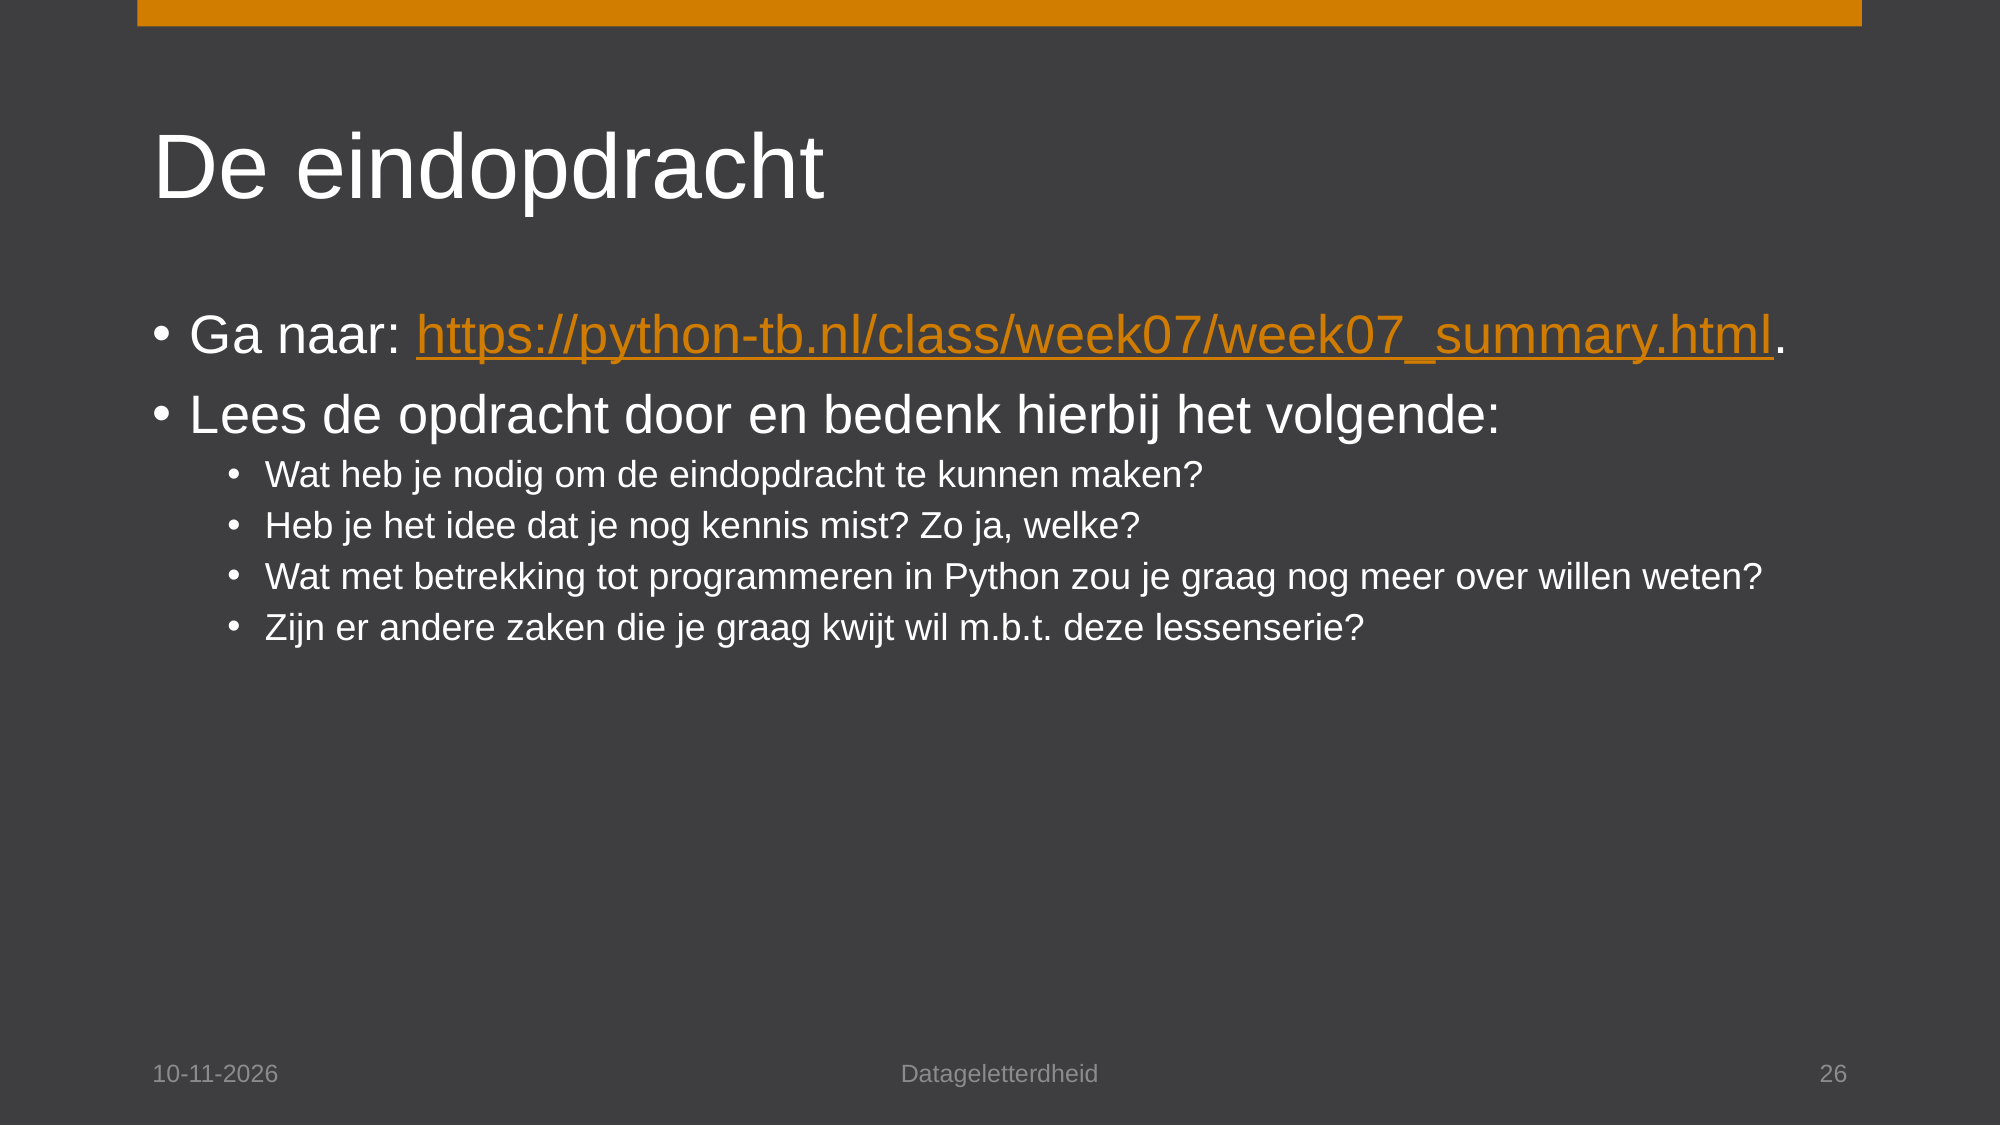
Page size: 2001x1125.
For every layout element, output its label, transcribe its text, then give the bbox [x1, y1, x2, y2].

slide_number 26 [1412, 1042, 1863, 1103]
list Ga naar: https://python-tb.nl/class/week07/week07_summary.html. Lees de opdracht door en bedenk hierbij het volgende: Wat heb je nodig om de eindopdracht te kunnen maken? Heb je het idee dat je nog kennis mist? Zo ja, welke? Wat met betrekking tot programmeren in Python zou je graag nog meer over willen weten? Zijn er andere zaken die je graag kwijt wil m.b.t. deze lessenserie? [137, 299, 1974, 807]
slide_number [137, 1042, 588, 1103]
title De eindopdracht [137, 59, 1863, 278]
footer Datageletterdheid [662, 1042, 1338, 1103]
